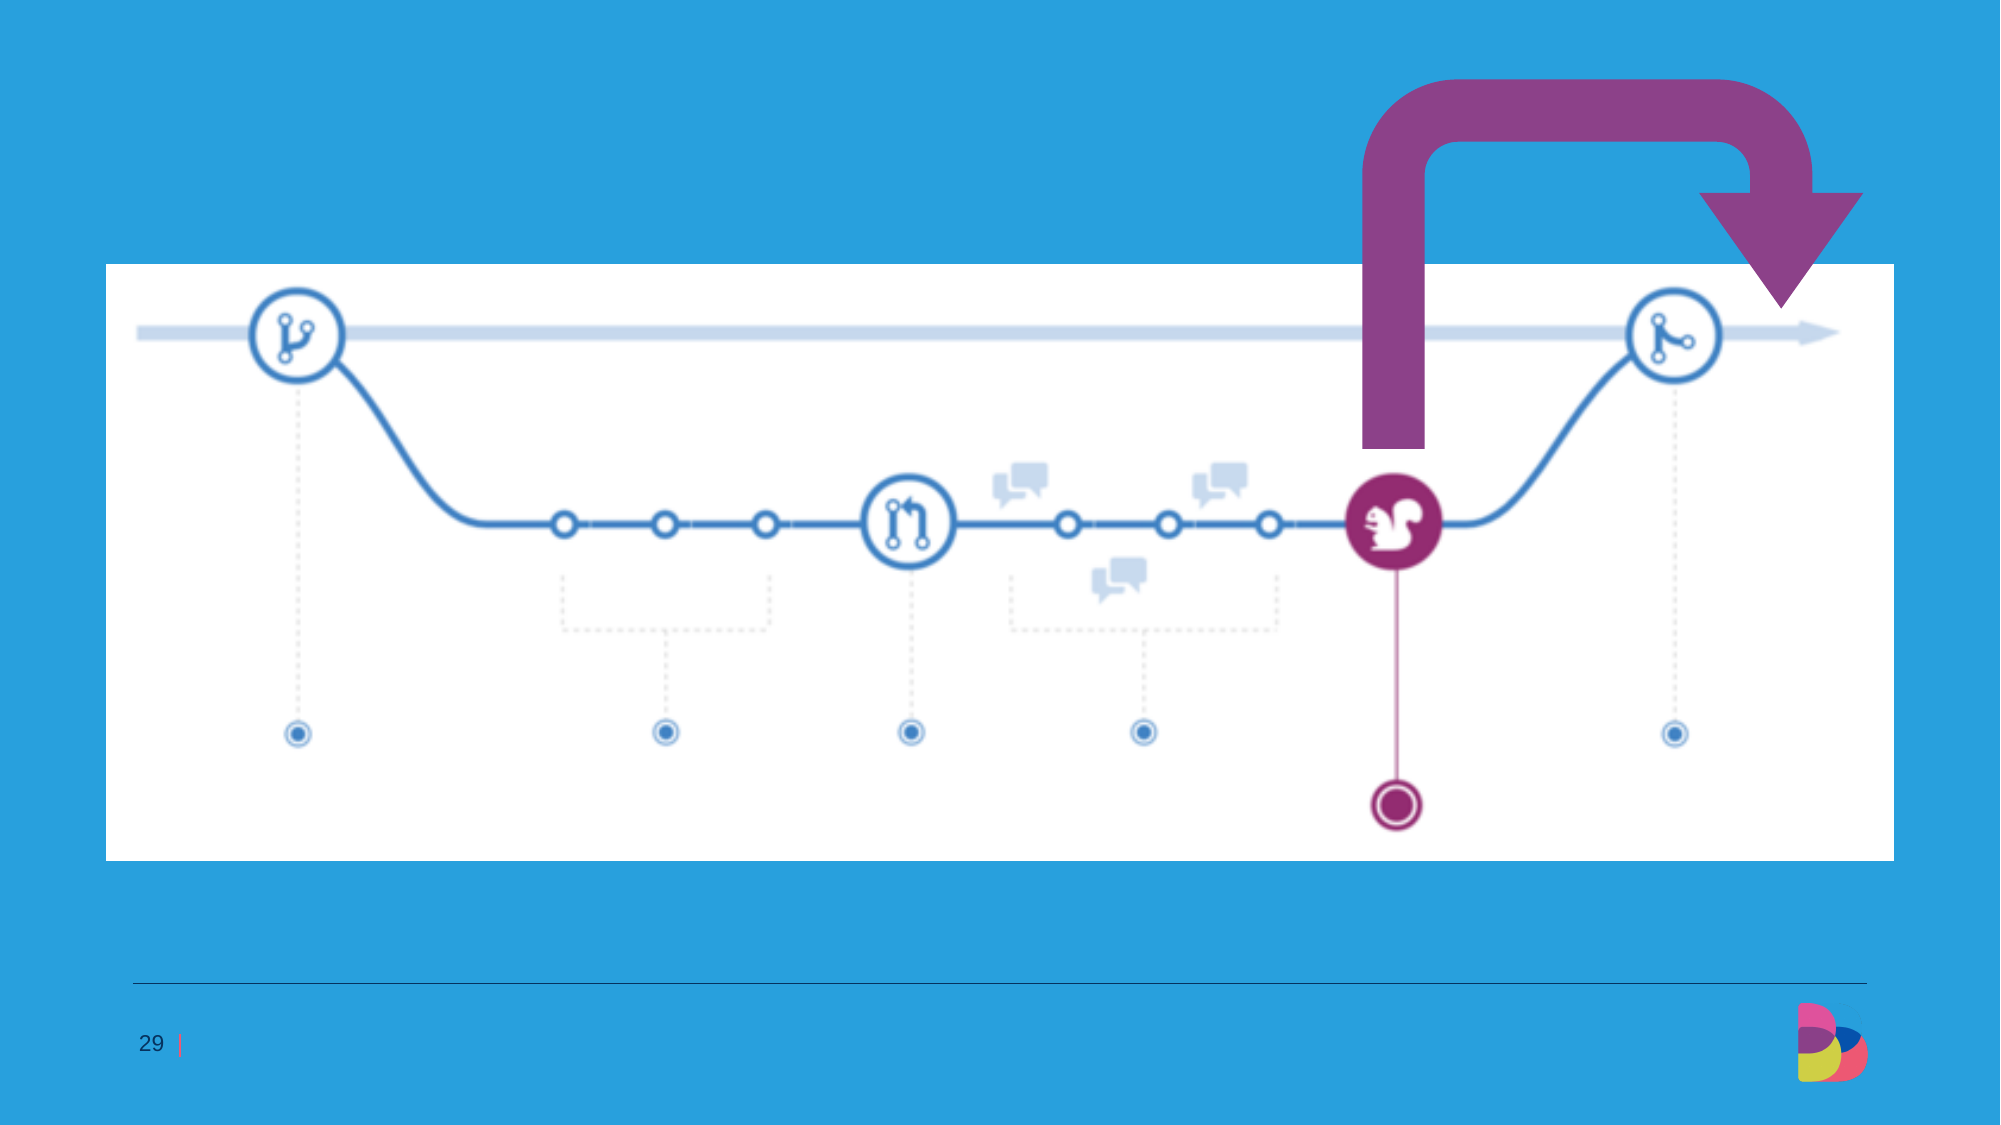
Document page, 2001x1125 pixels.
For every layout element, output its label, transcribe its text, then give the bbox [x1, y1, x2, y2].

slide_number 29 [91, 1012, 180, 1073]
text_box [1361, 78, 1866, 264]
picture [1798, 1003, 1868, 1082]
picture [106, 264, 1894, 861]
